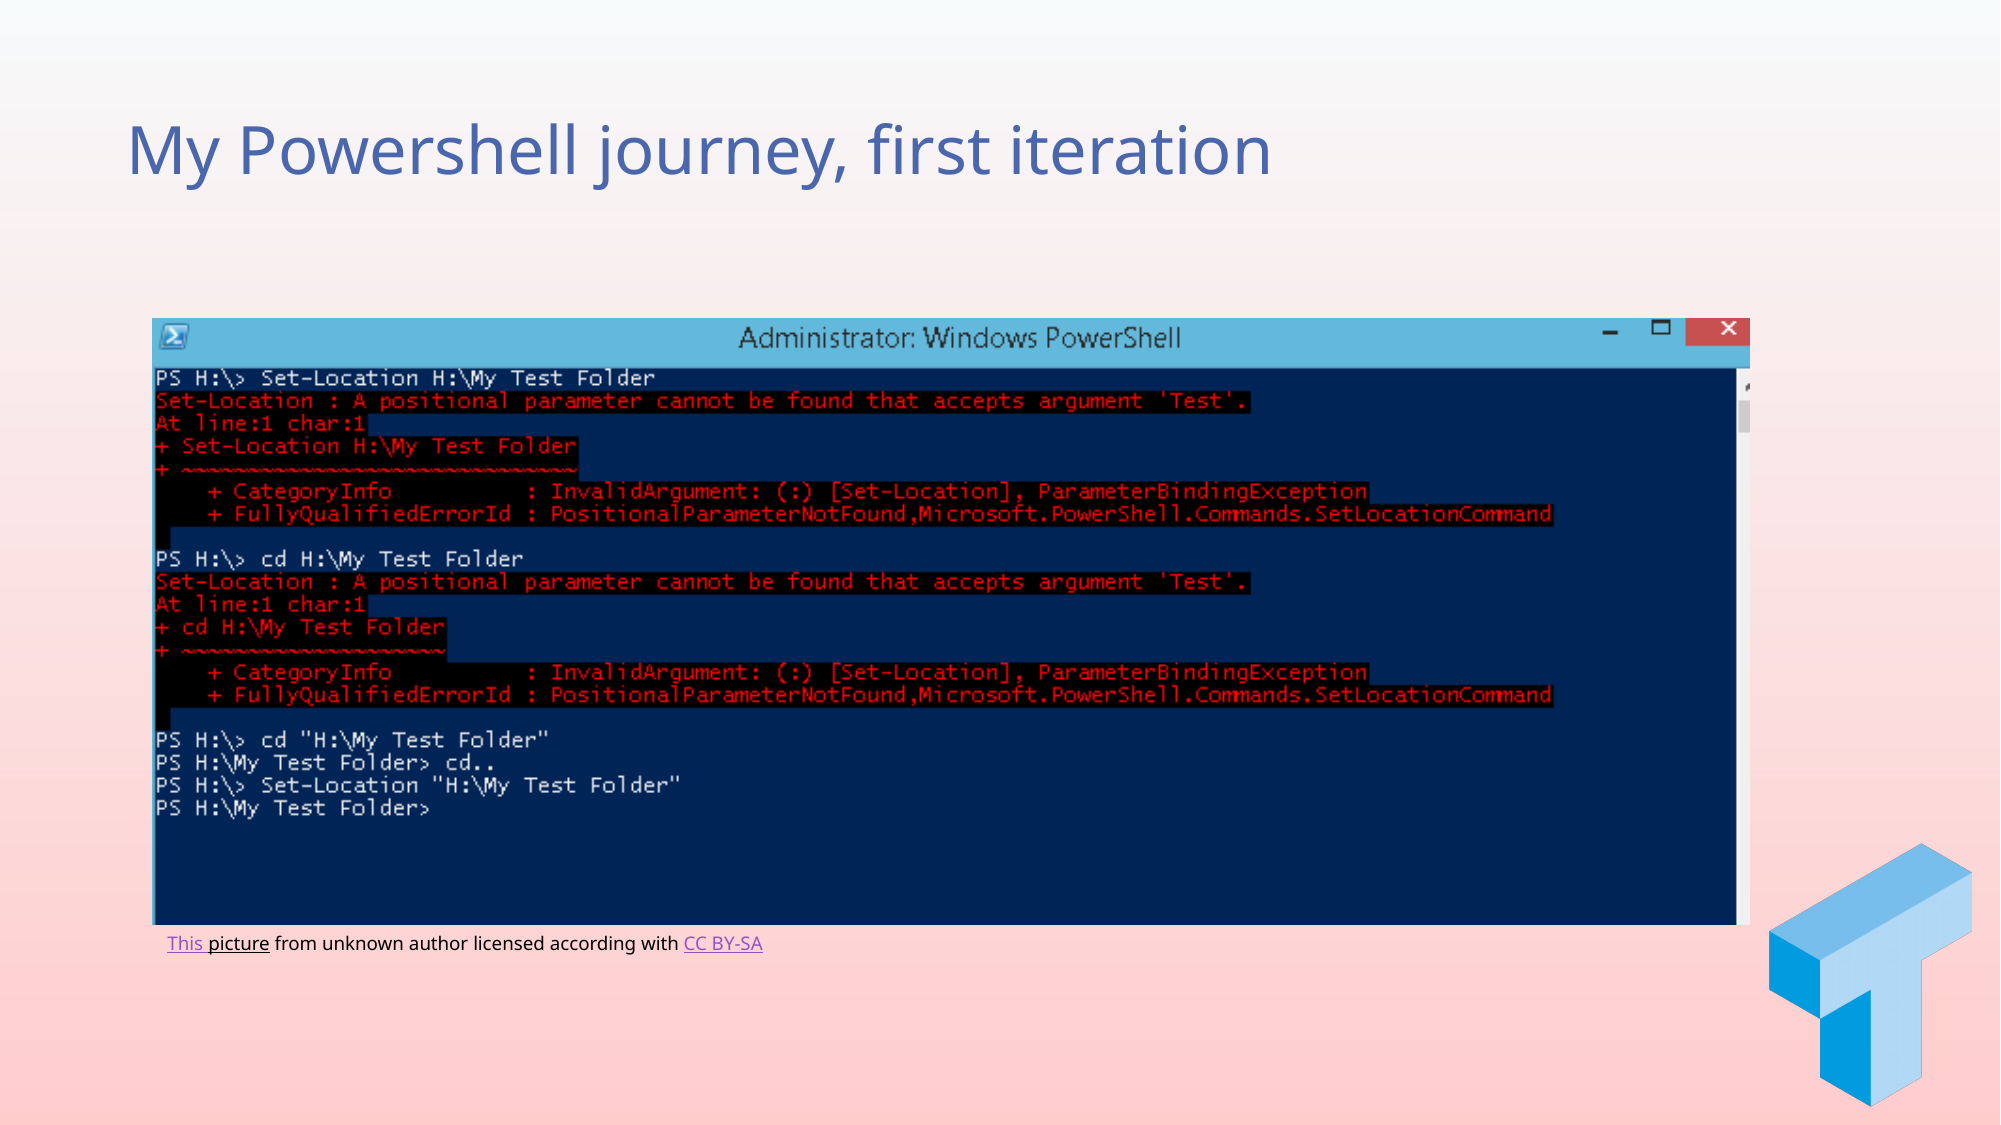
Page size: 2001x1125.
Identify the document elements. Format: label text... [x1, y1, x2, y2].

picture [1744, 818, 2001, 1122]
text_box This picture from unknown author licensed according with CC BY-SA [152, 934, 1480, 965]
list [152, 318, 1751, 925]
title My Powershell journey, first iteration [111, 99, 1522, 317]
